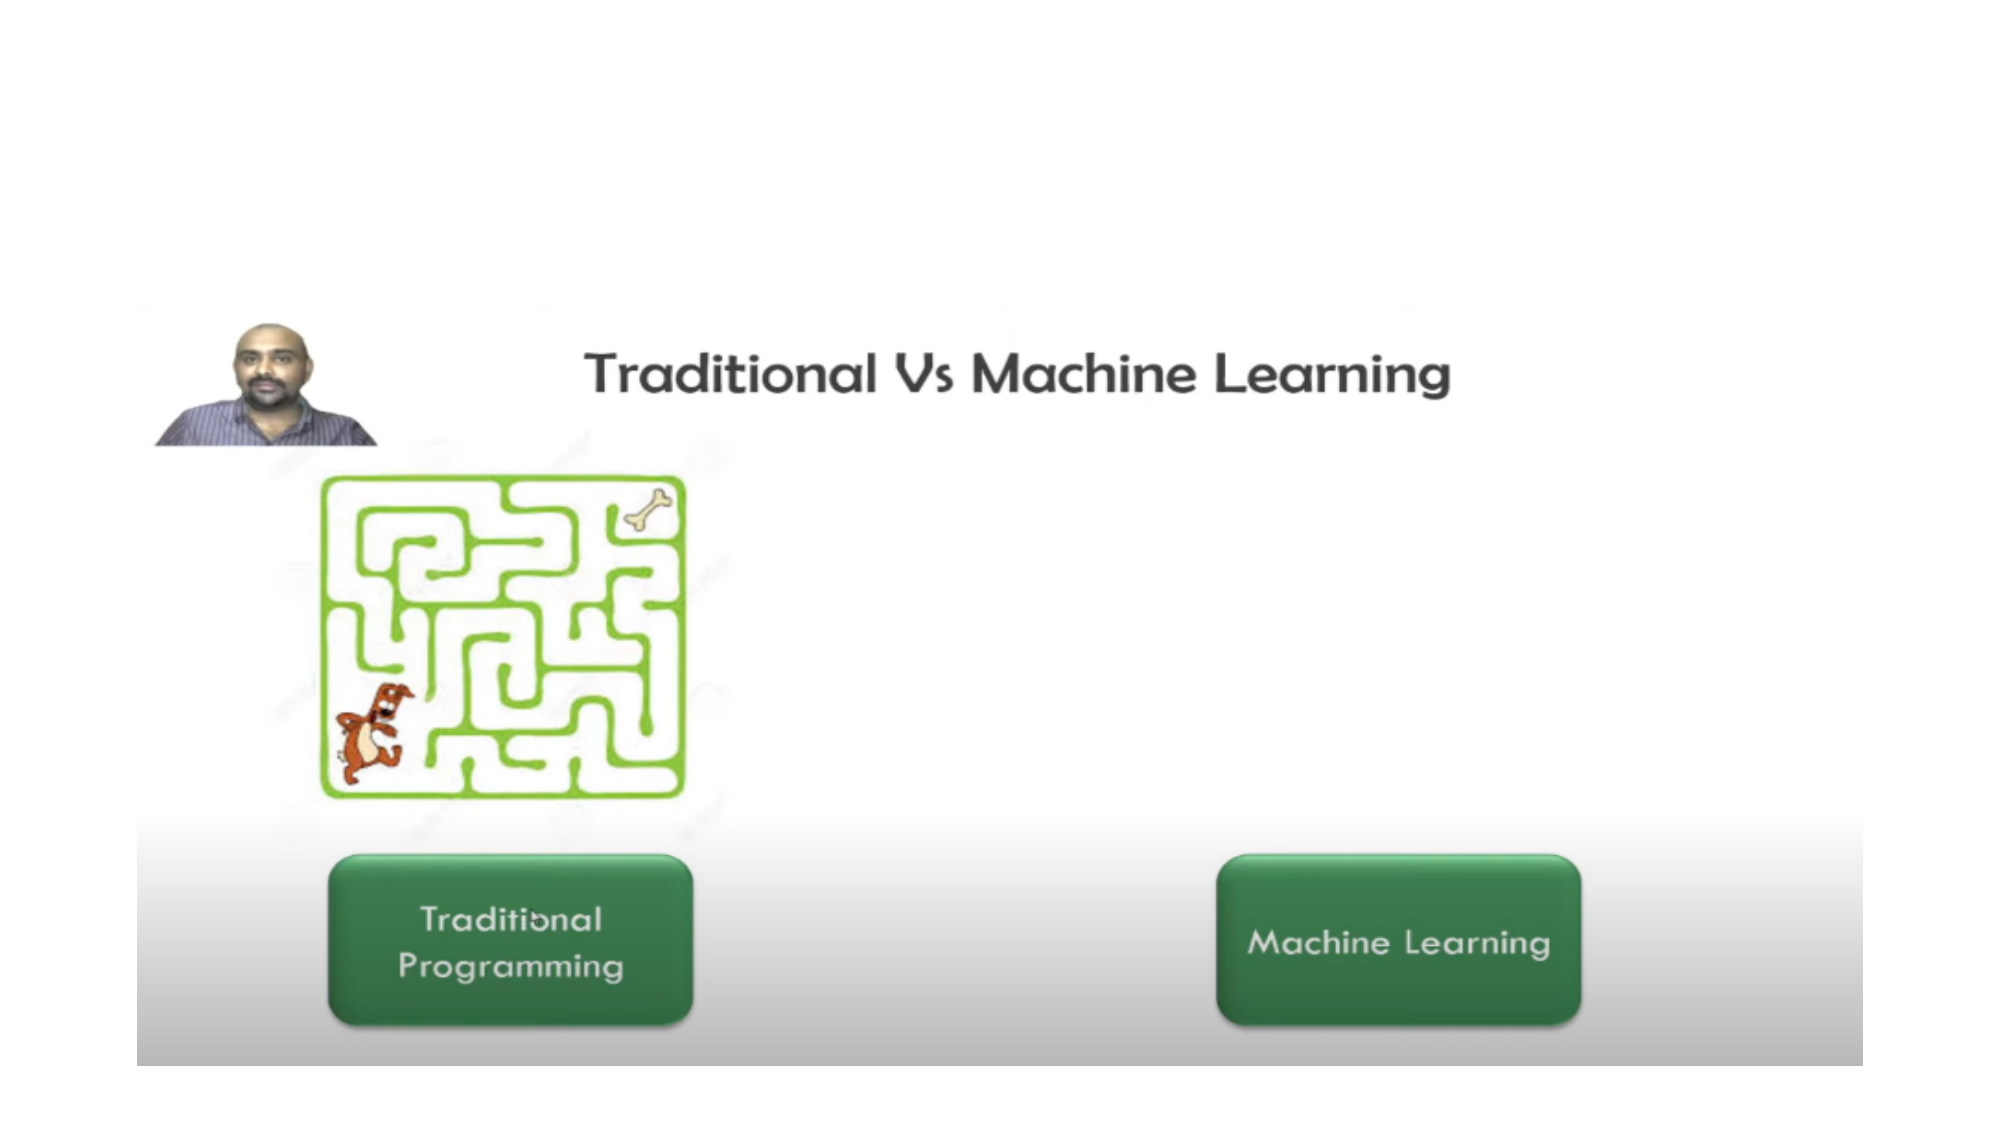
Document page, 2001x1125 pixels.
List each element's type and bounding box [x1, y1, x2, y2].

list [137, 299, 1863, 1066]
